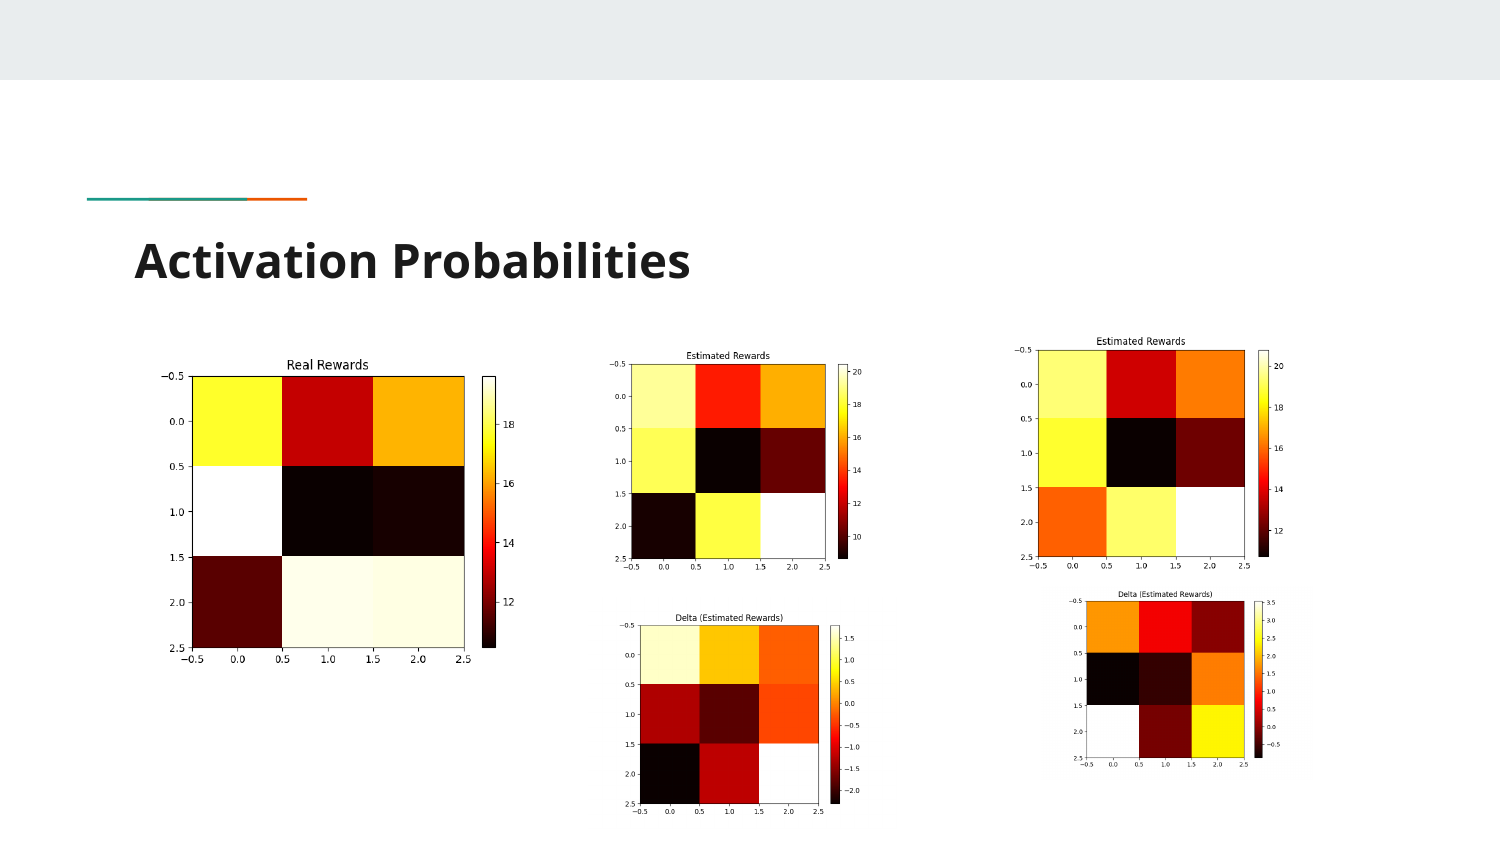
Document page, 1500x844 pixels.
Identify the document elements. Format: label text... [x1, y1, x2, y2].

picture [112, 333, 911, 687]
title Activation Probabilities [119, 216, 1381, 305]
picture [587, 596, 898, 830]
picture [978, 317, 1335, 781]
